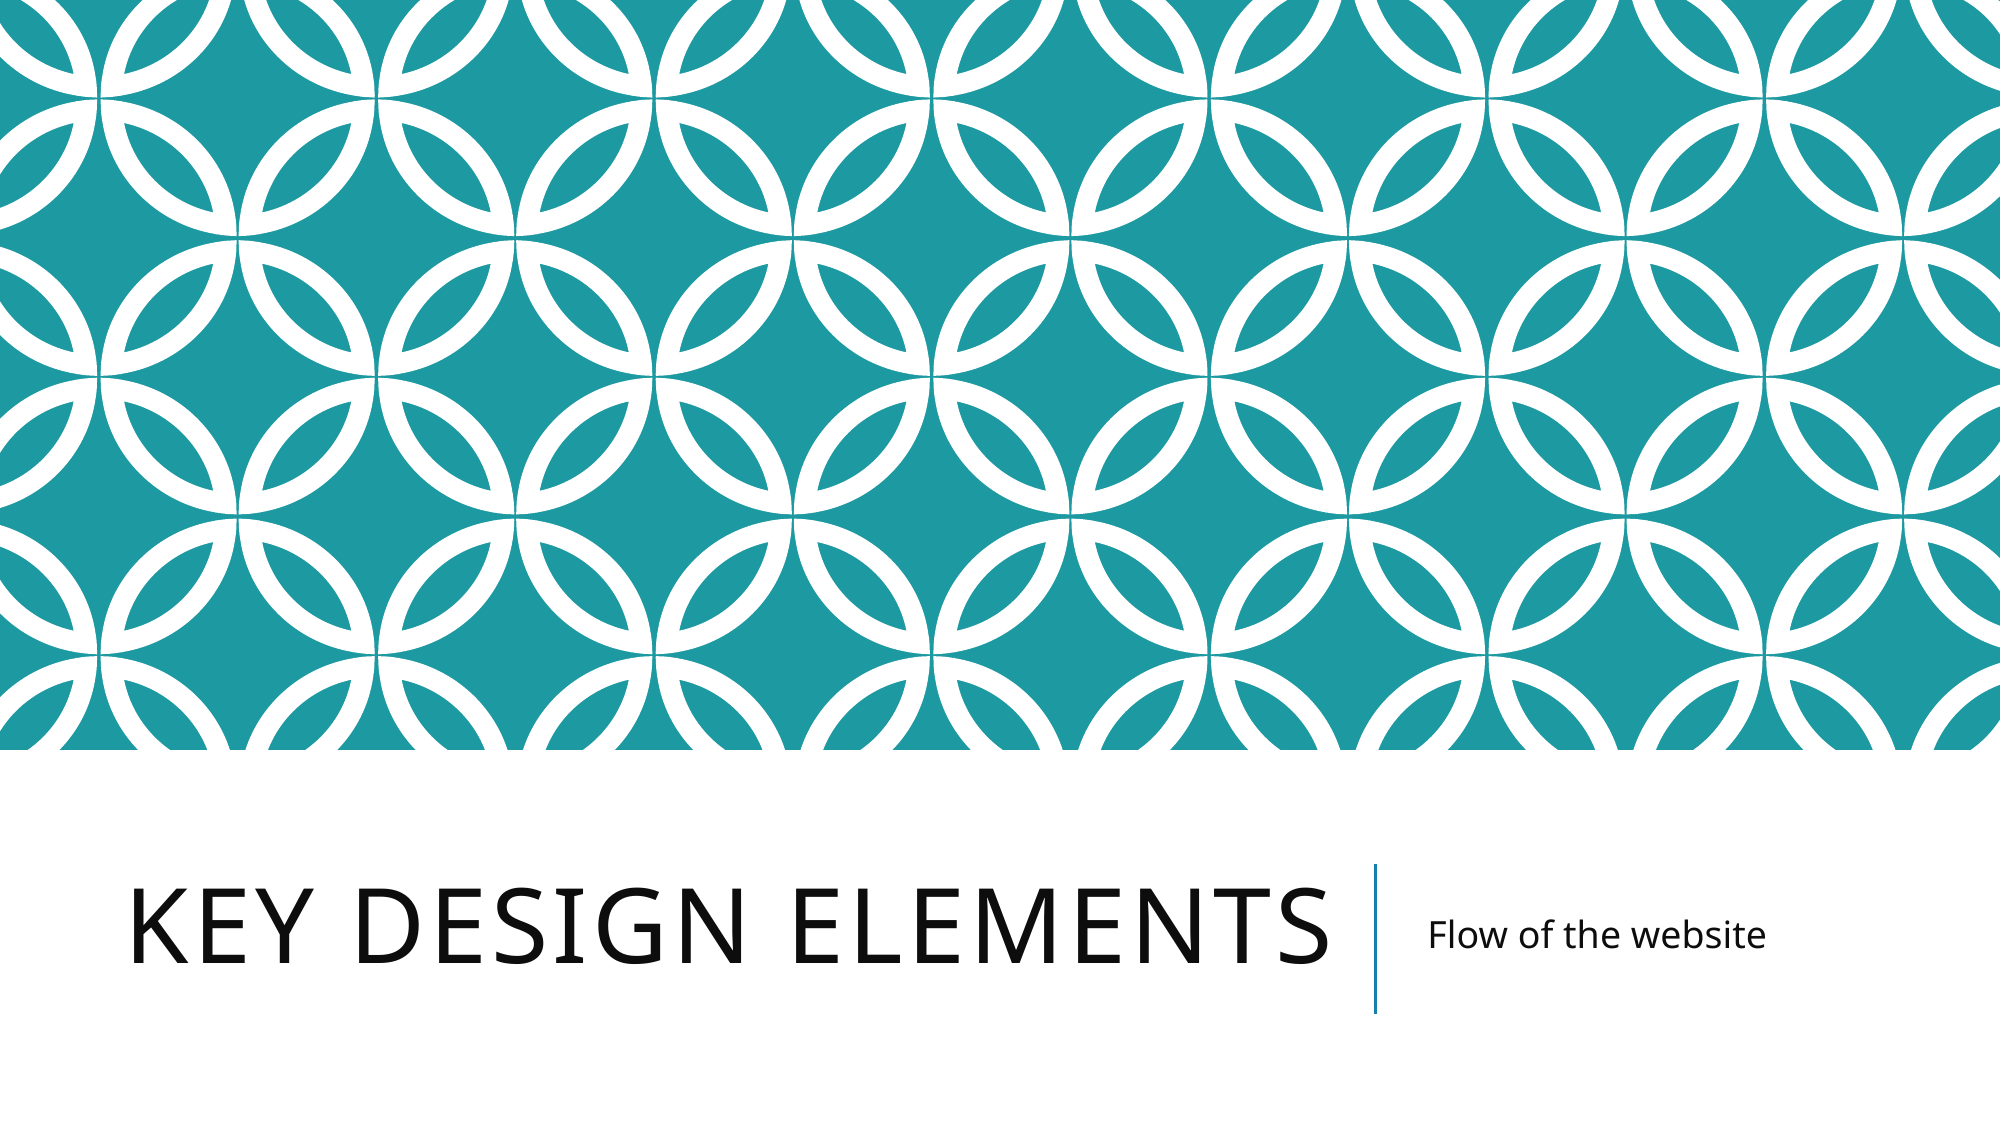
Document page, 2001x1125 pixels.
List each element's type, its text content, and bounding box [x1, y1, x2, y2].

list Flow of the website [1412, 813, 1938, 1054]
title Key design elements [75, 813, 1350, 1054]
